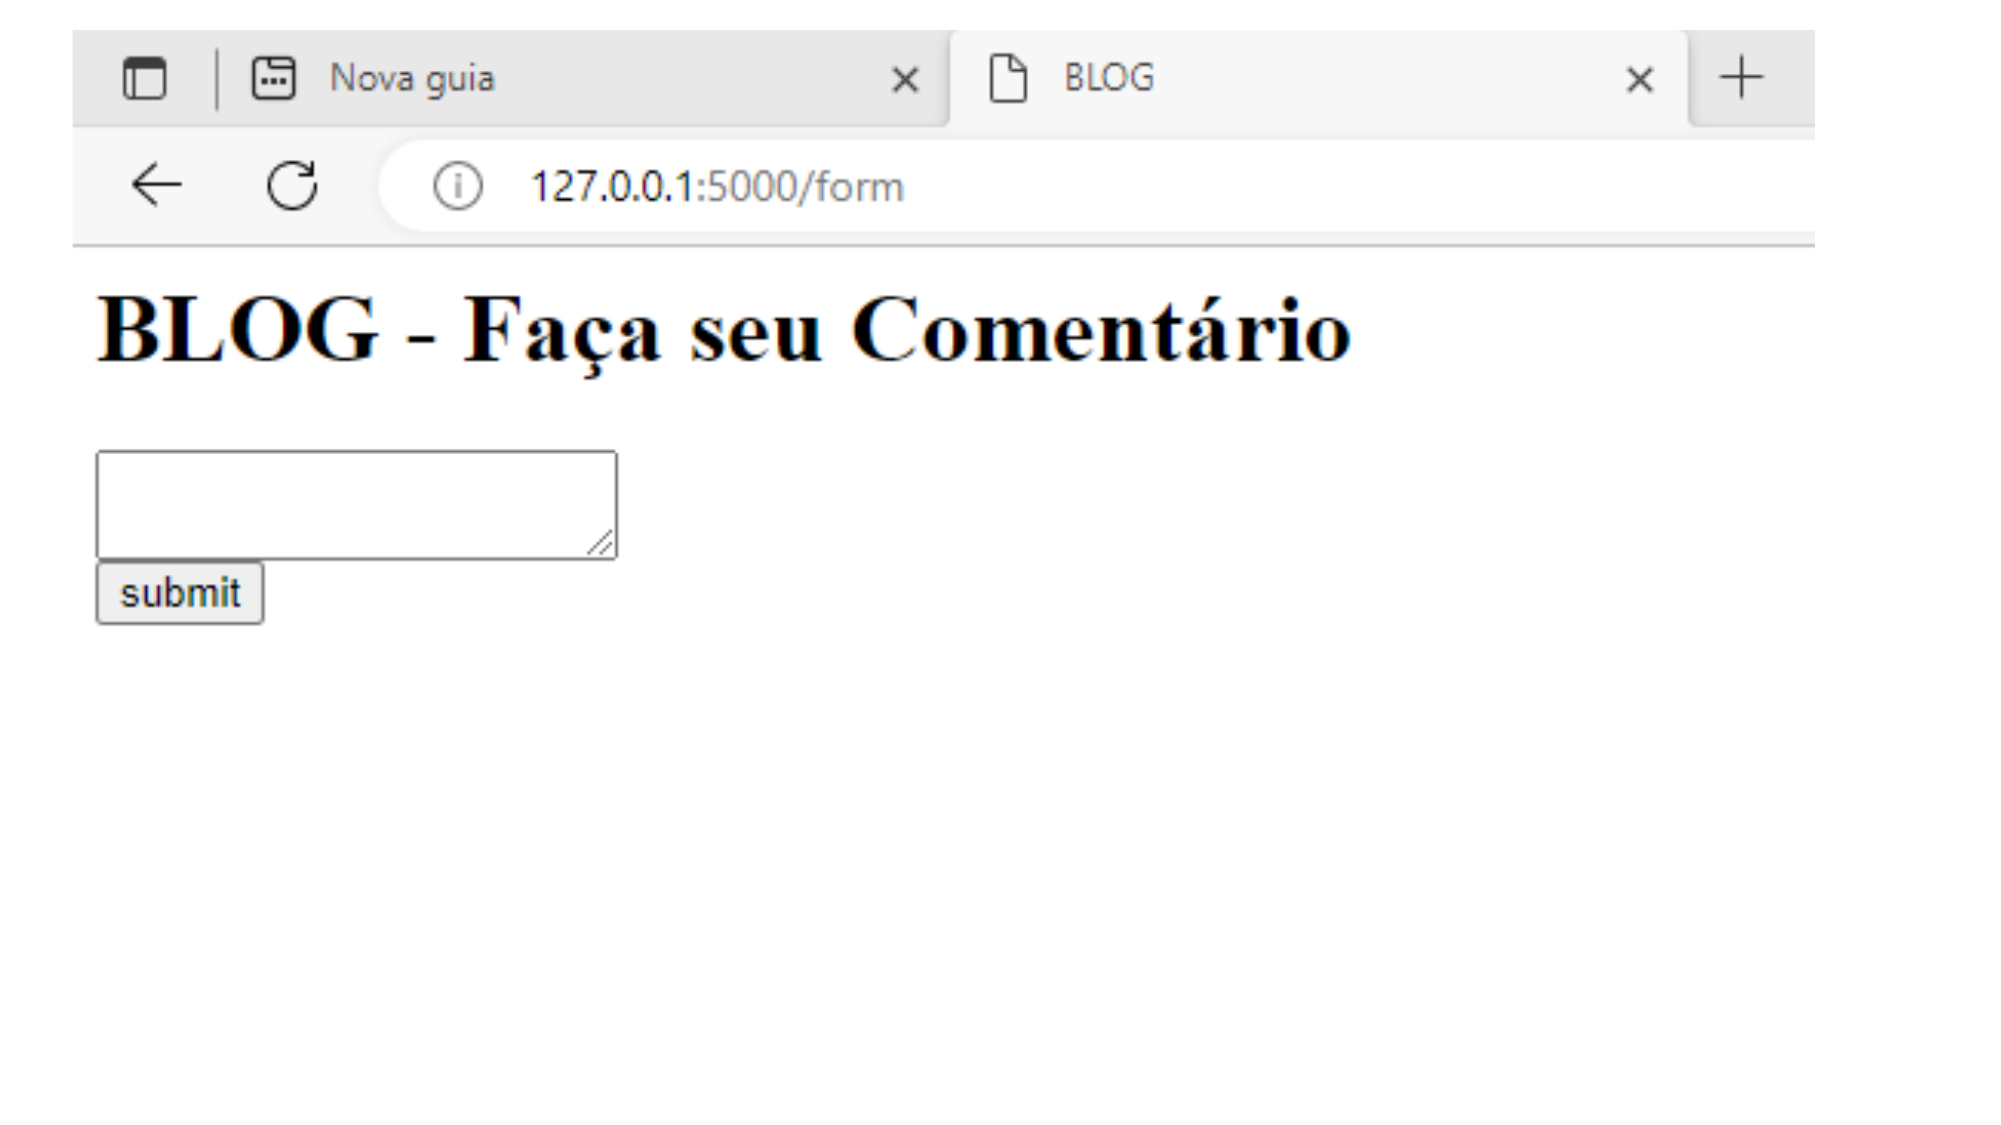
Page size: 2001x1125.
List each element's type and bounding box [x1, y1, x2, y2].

picture [72, 29, 1816, 1096]
